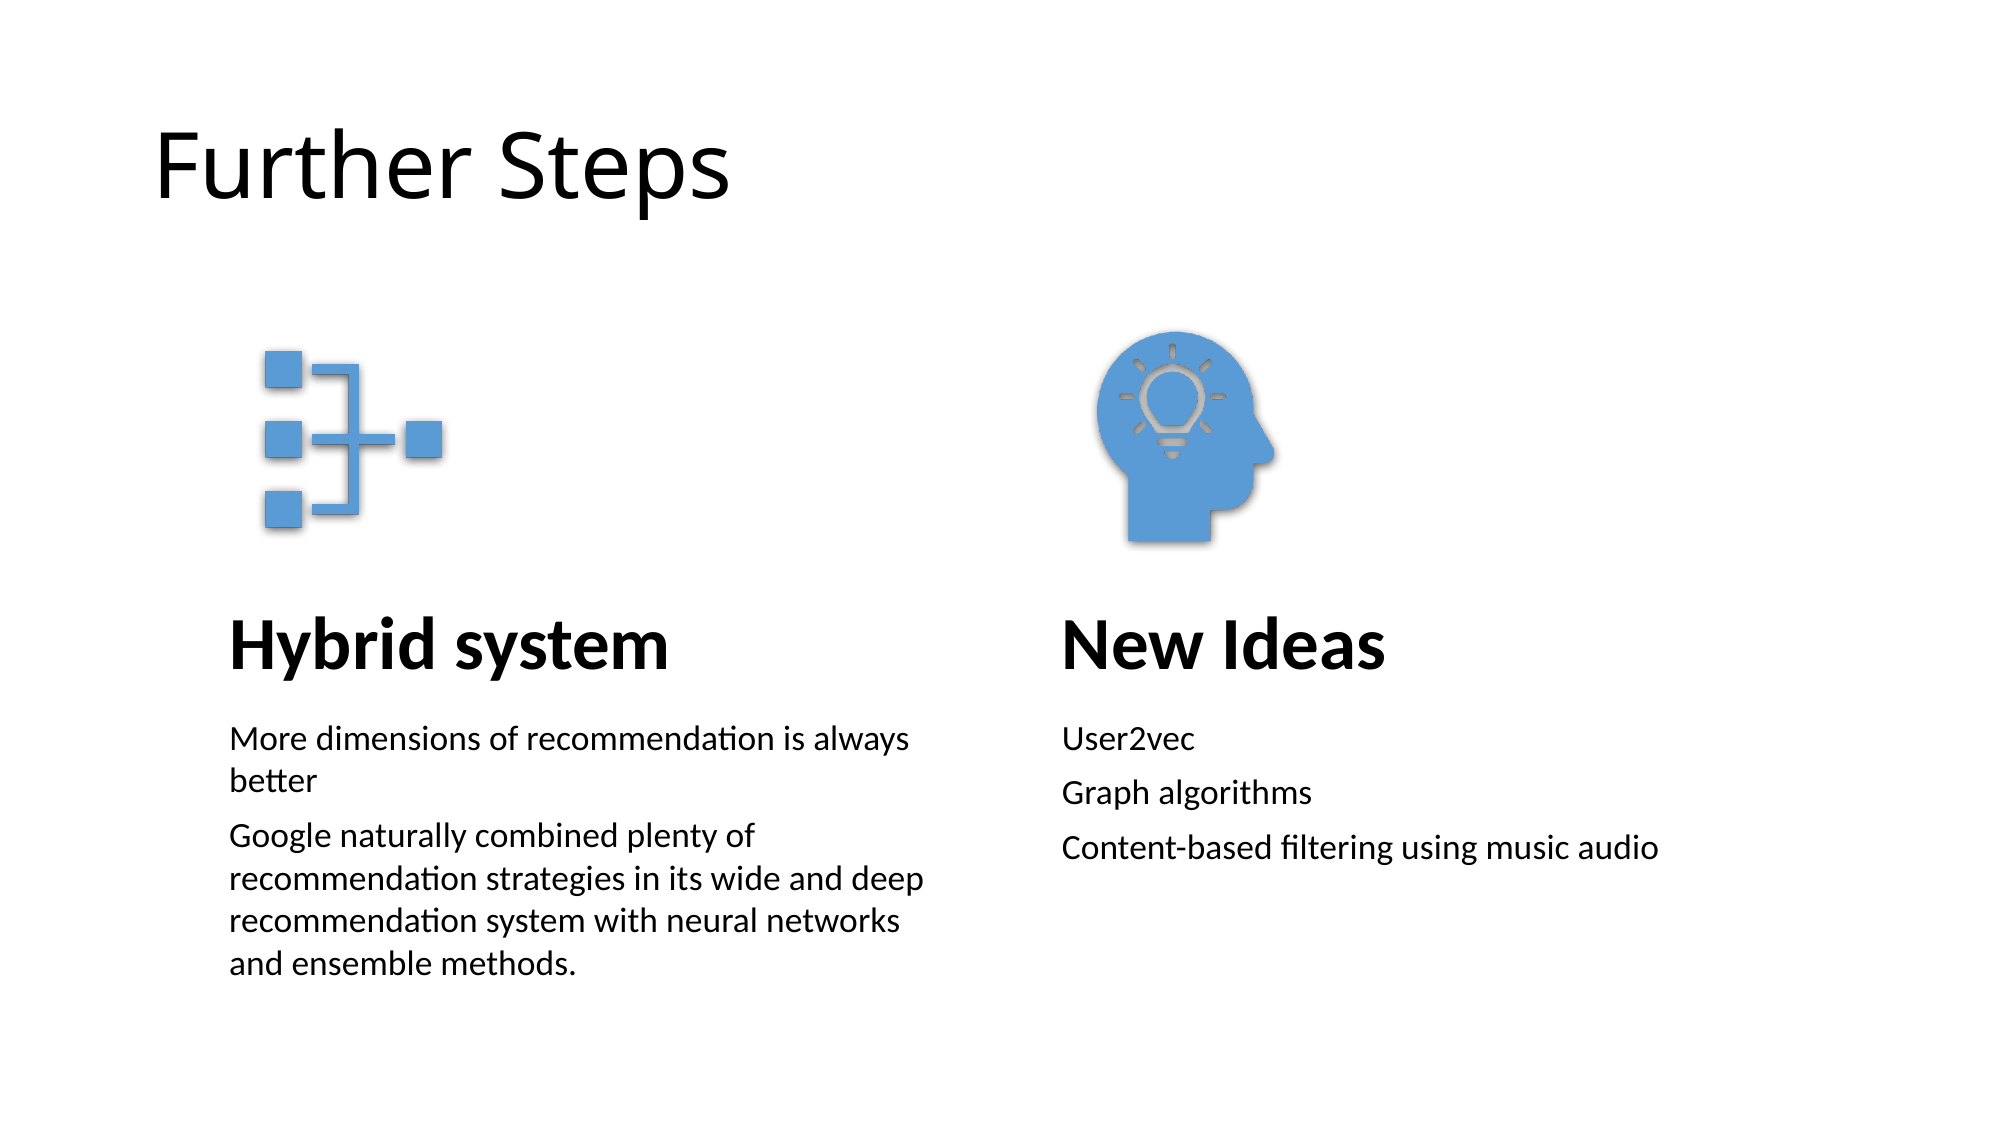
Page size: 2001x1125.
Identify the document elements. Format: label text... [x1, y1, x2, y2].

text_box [137, 299, 1863, 1014]
title Further Steps [137, 59, 1863, 278]
